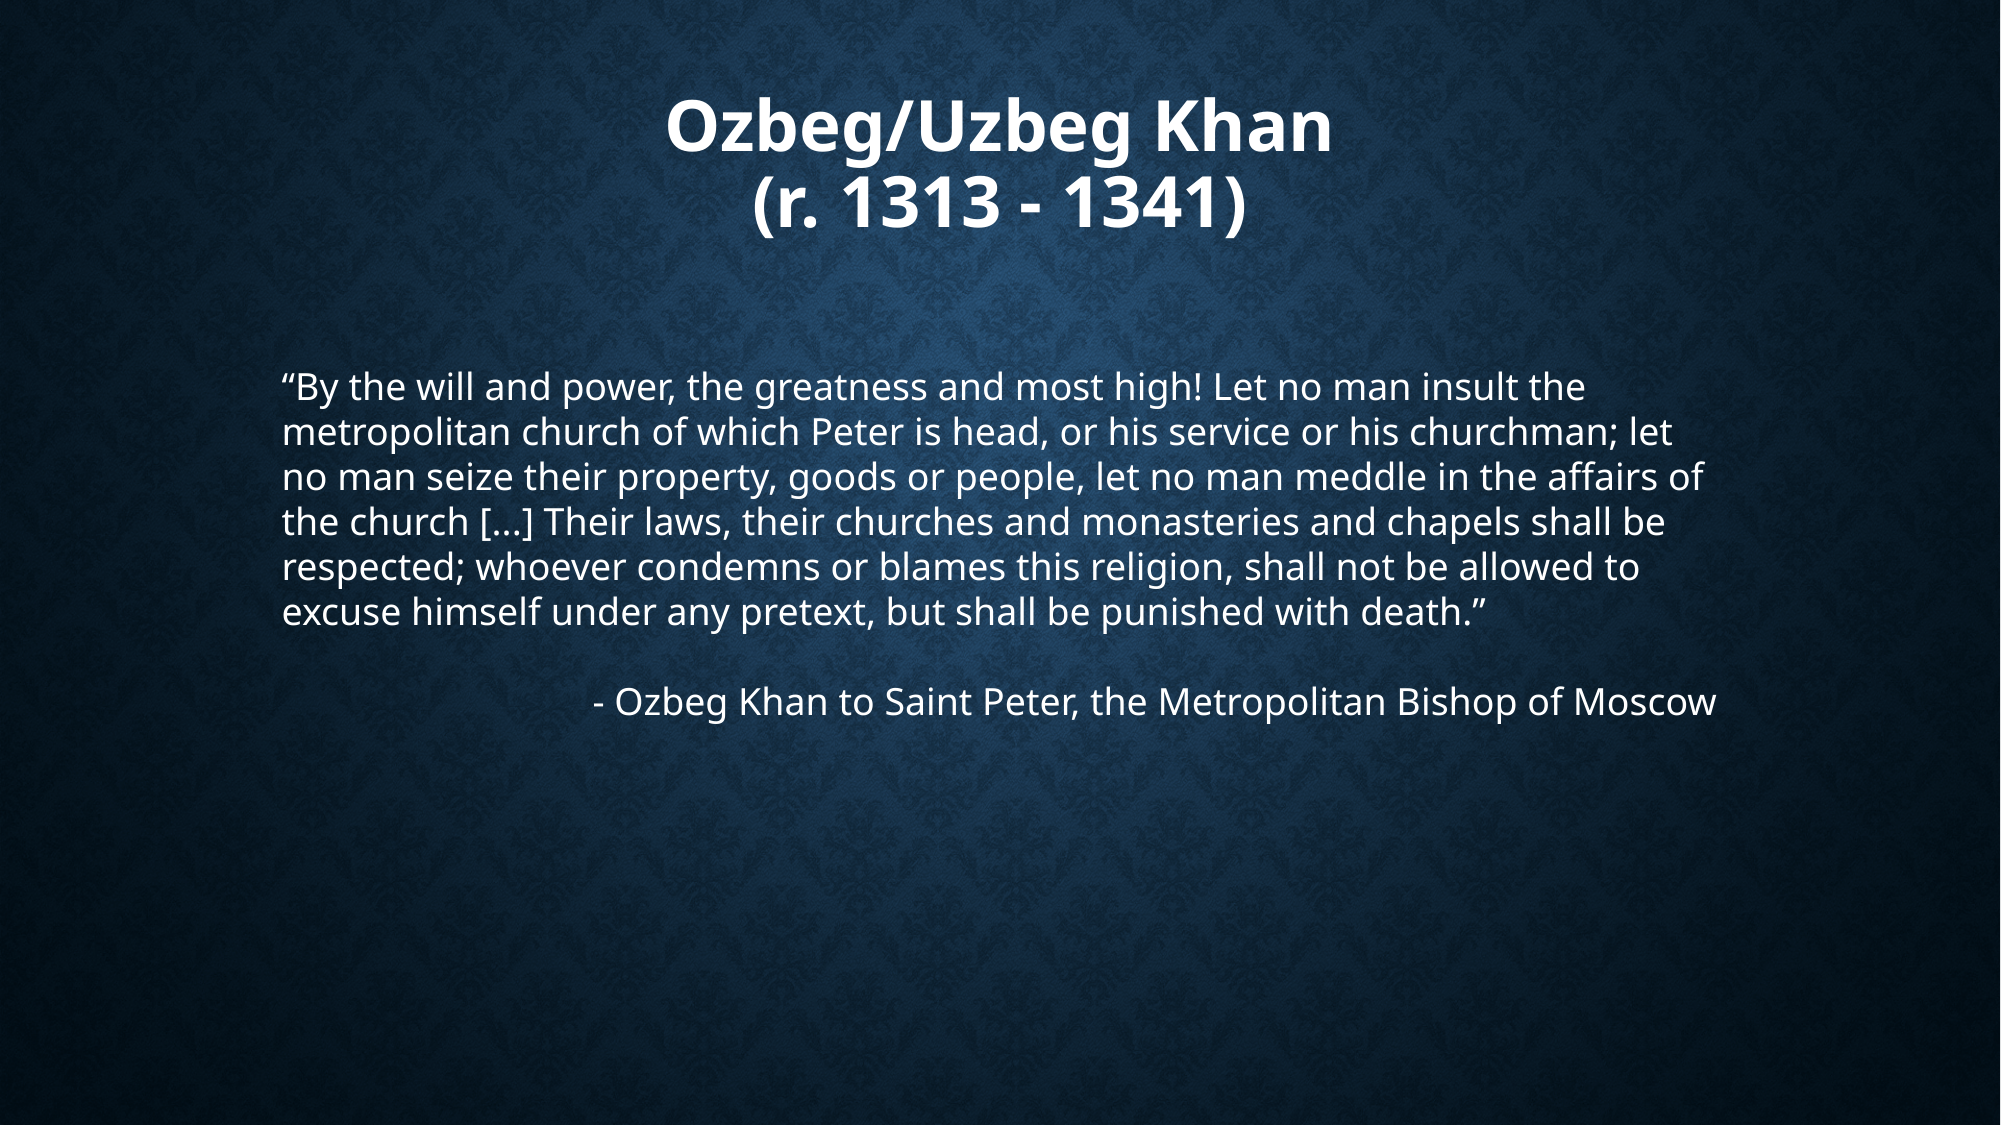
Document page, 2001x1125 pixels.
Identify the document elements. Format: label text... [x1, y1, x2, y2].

text_box Ozbeg/Uzbeg Khan (r. 1313 - 1341) [487, 83, 1513, 271]
text_box “By the will and power, the greatness and most high! Let no man insult the metropolitan church of which Peter is head, or his service or his churchman; let no man seize their property, goods or people, let no man meddle in the affairs of the church [...] Their laws, their churches and monasteries and chapels shall be respected; whoever condemns or blames this religion, shall not be allowed to excuse himself under any pretext, but shall be punished with death.” - Ozbeg Khan to Saint Peter, the Metropolitan Bishop of Moscow [266, 355, 1733, 776]
